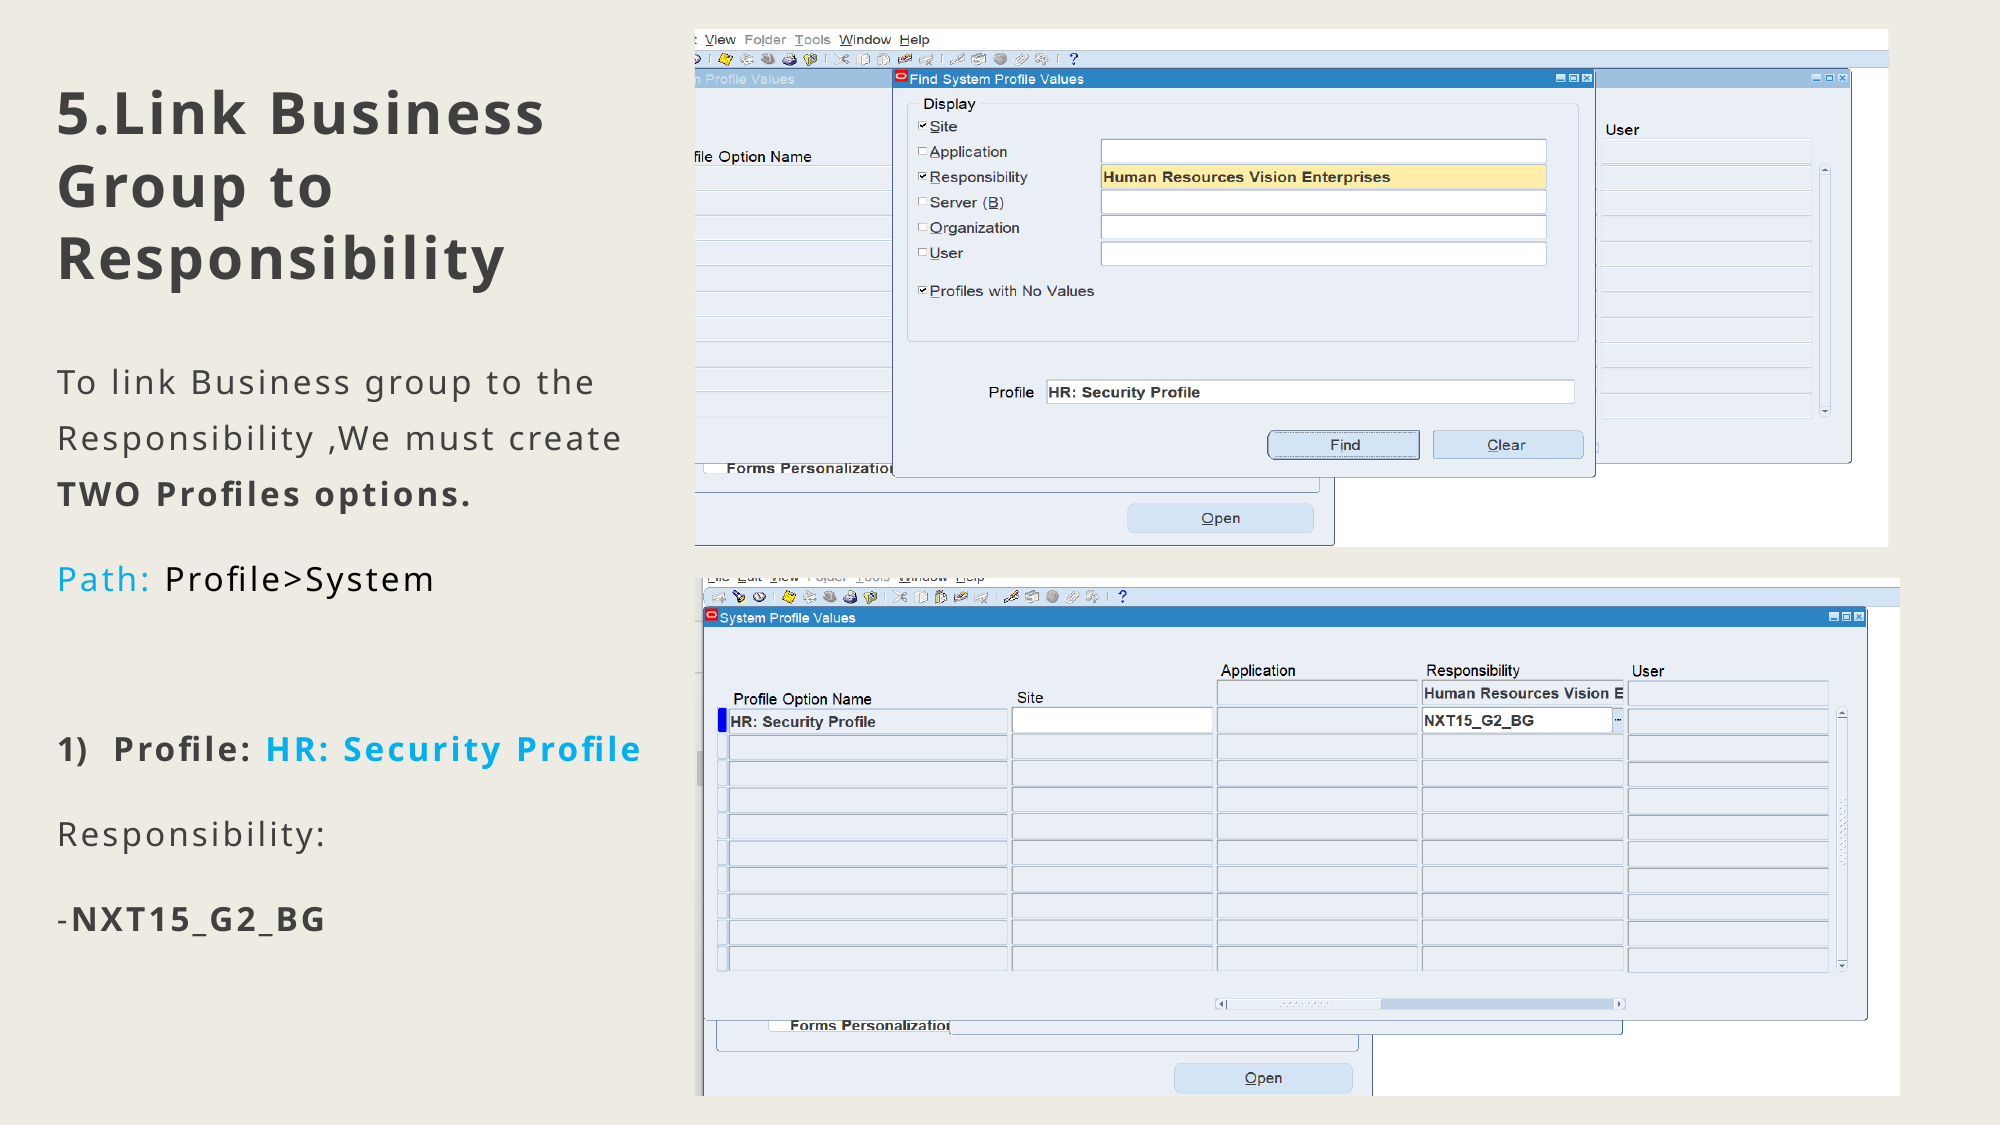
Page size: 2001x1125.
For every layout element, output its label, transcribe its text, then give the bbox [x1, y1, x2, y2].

title 5.Link Business Group to Responsibility [38, 40, 652, 307]
picture [694, 28, 1889, 547]
picture [694, 577, 1901, 1097]
list To link Business group to the Responsibility ,We must create TWO Profiles options. Path: Profile>System Profile: HR: Security Profile Responsibility: -NXT15_G2_BG [38, 327, 681, 1067]
